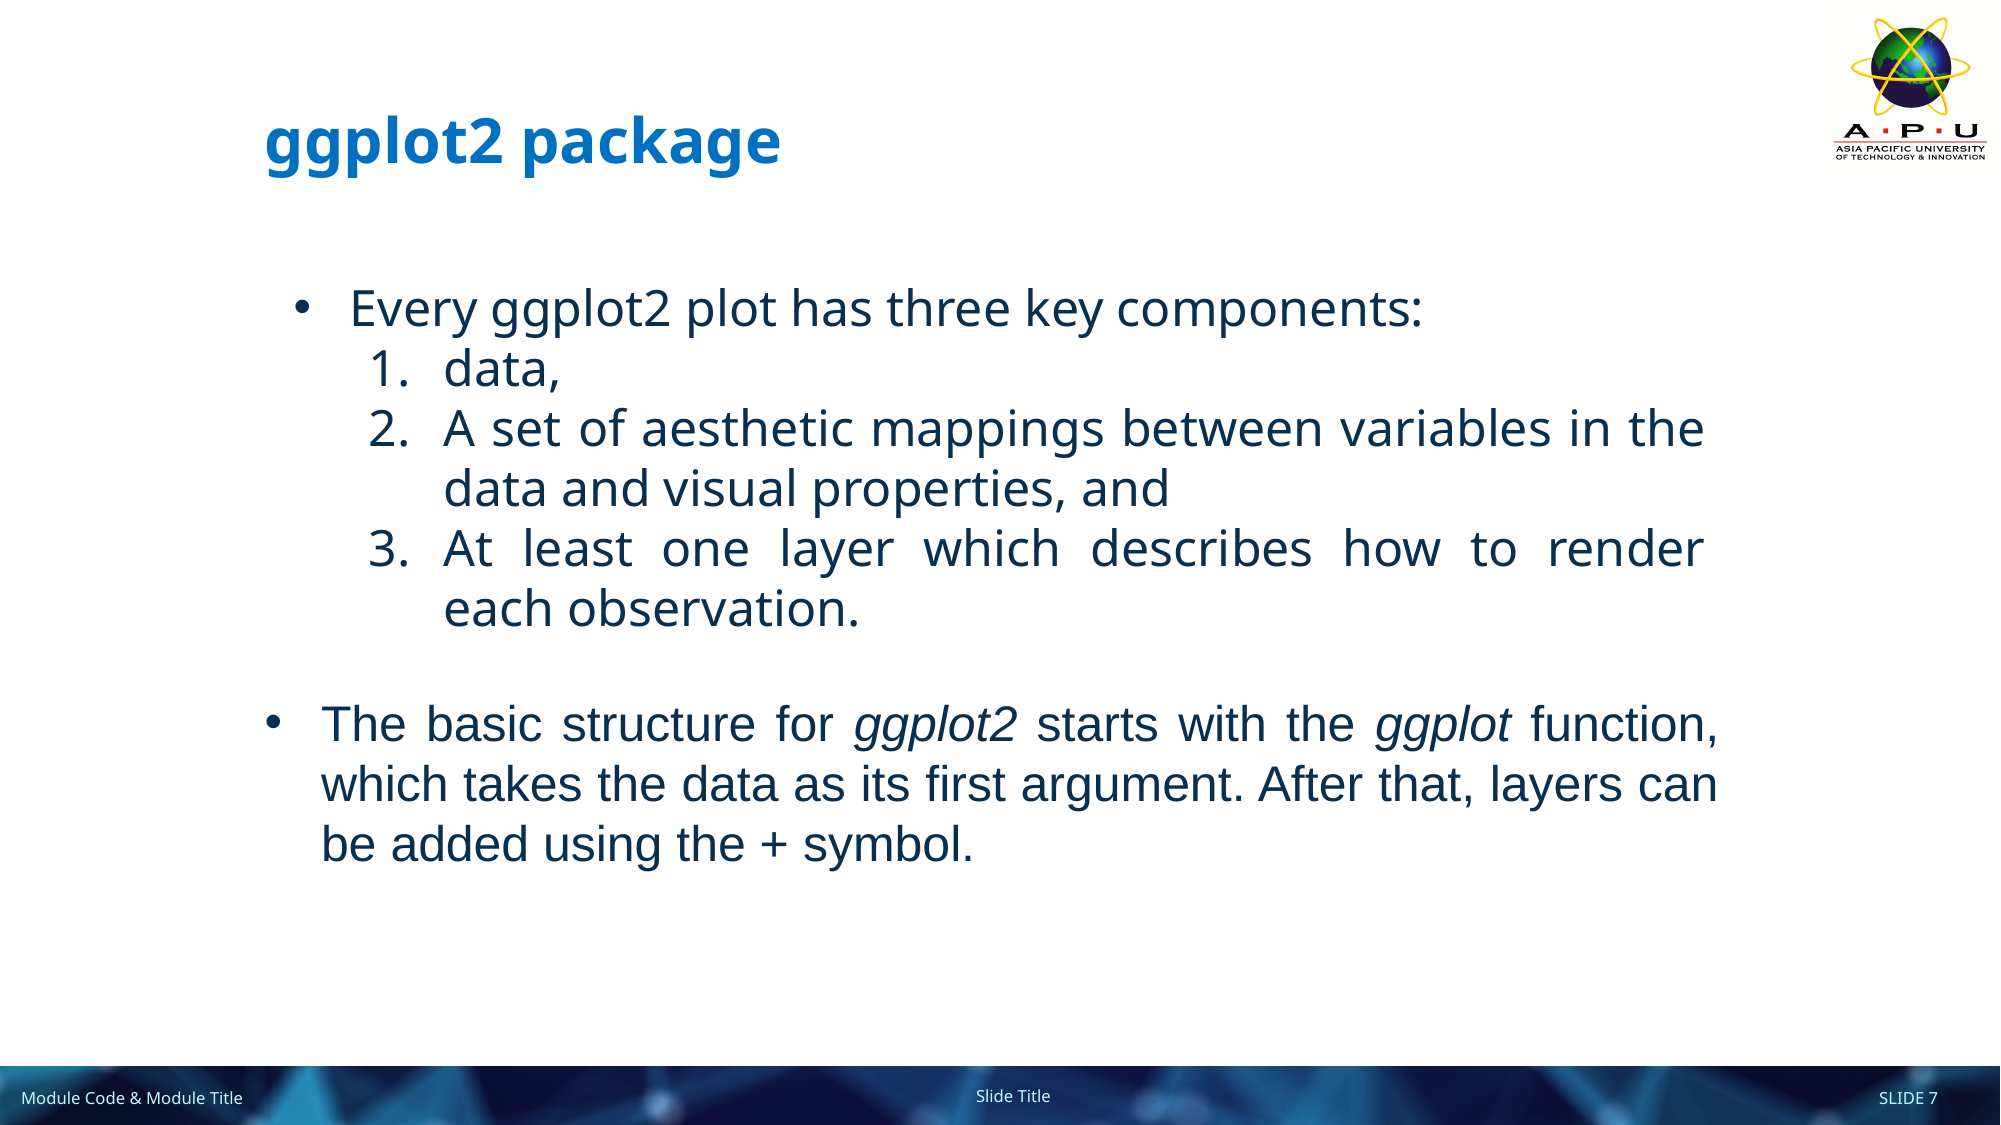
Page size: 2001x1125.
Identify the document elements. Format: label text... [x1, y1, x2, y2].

text_box The basic structure for ggplot2 starts with the ggplot function, which takes the data as its first argument. After that, layers can be added using the + symbol. [249, 683, 1735, 879]
picture [0, 1066, 2000, 1125]
picture [1822, 0, 2000, 178]
text_box Every ggplot2 plot has three key components: data, A set of aesthetic mappings between variables in the data and visual properties, and At least one layer which describes how to render each observation. [278, 268, 1722, 644]
title ggplot2 package [249, 45, 1485, 233]
